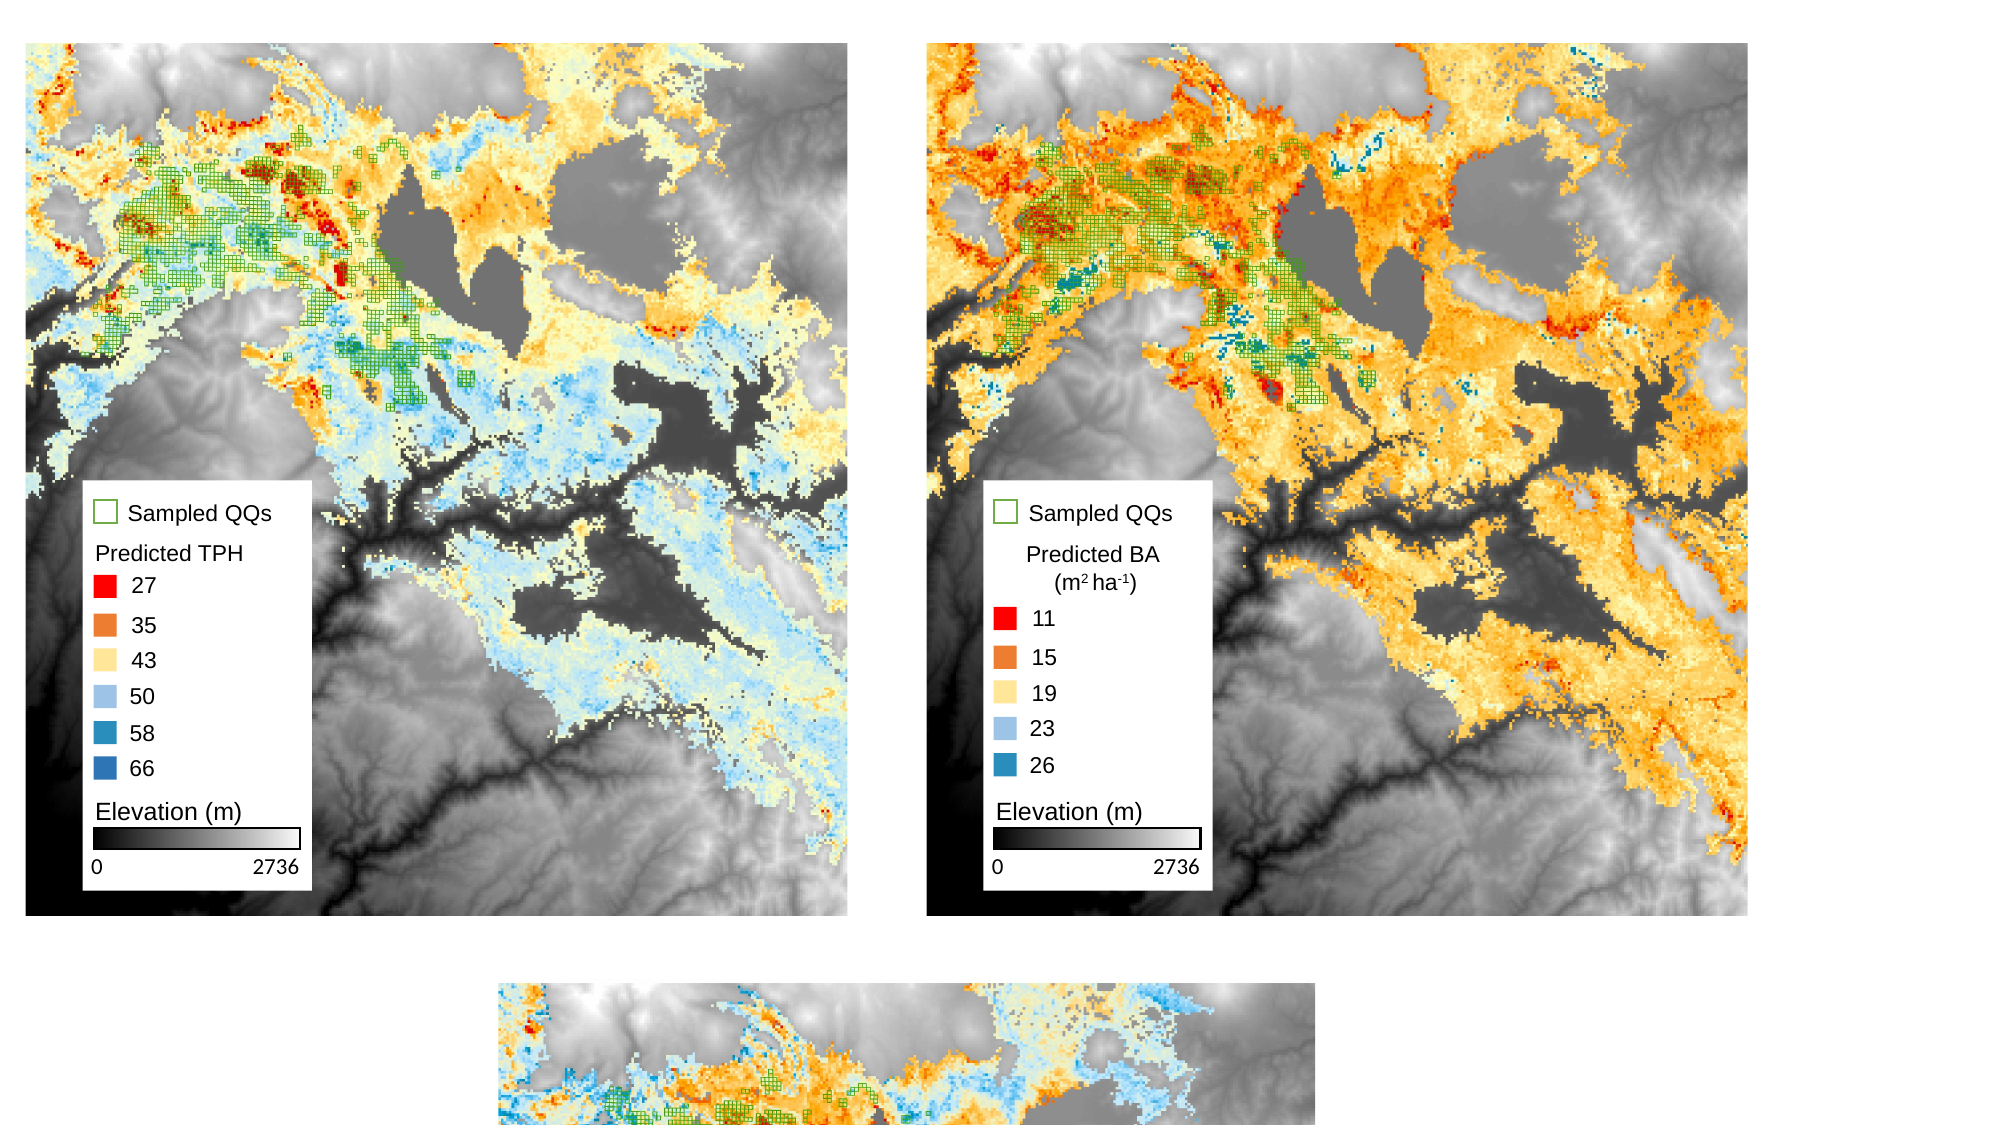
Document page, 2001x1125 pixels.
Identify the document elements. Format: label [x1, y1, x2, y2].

text_box [498, 979, 1316, 1125]
text_box [924, 43, 1748, 916]
text_box [24, 43, 848, 916]
